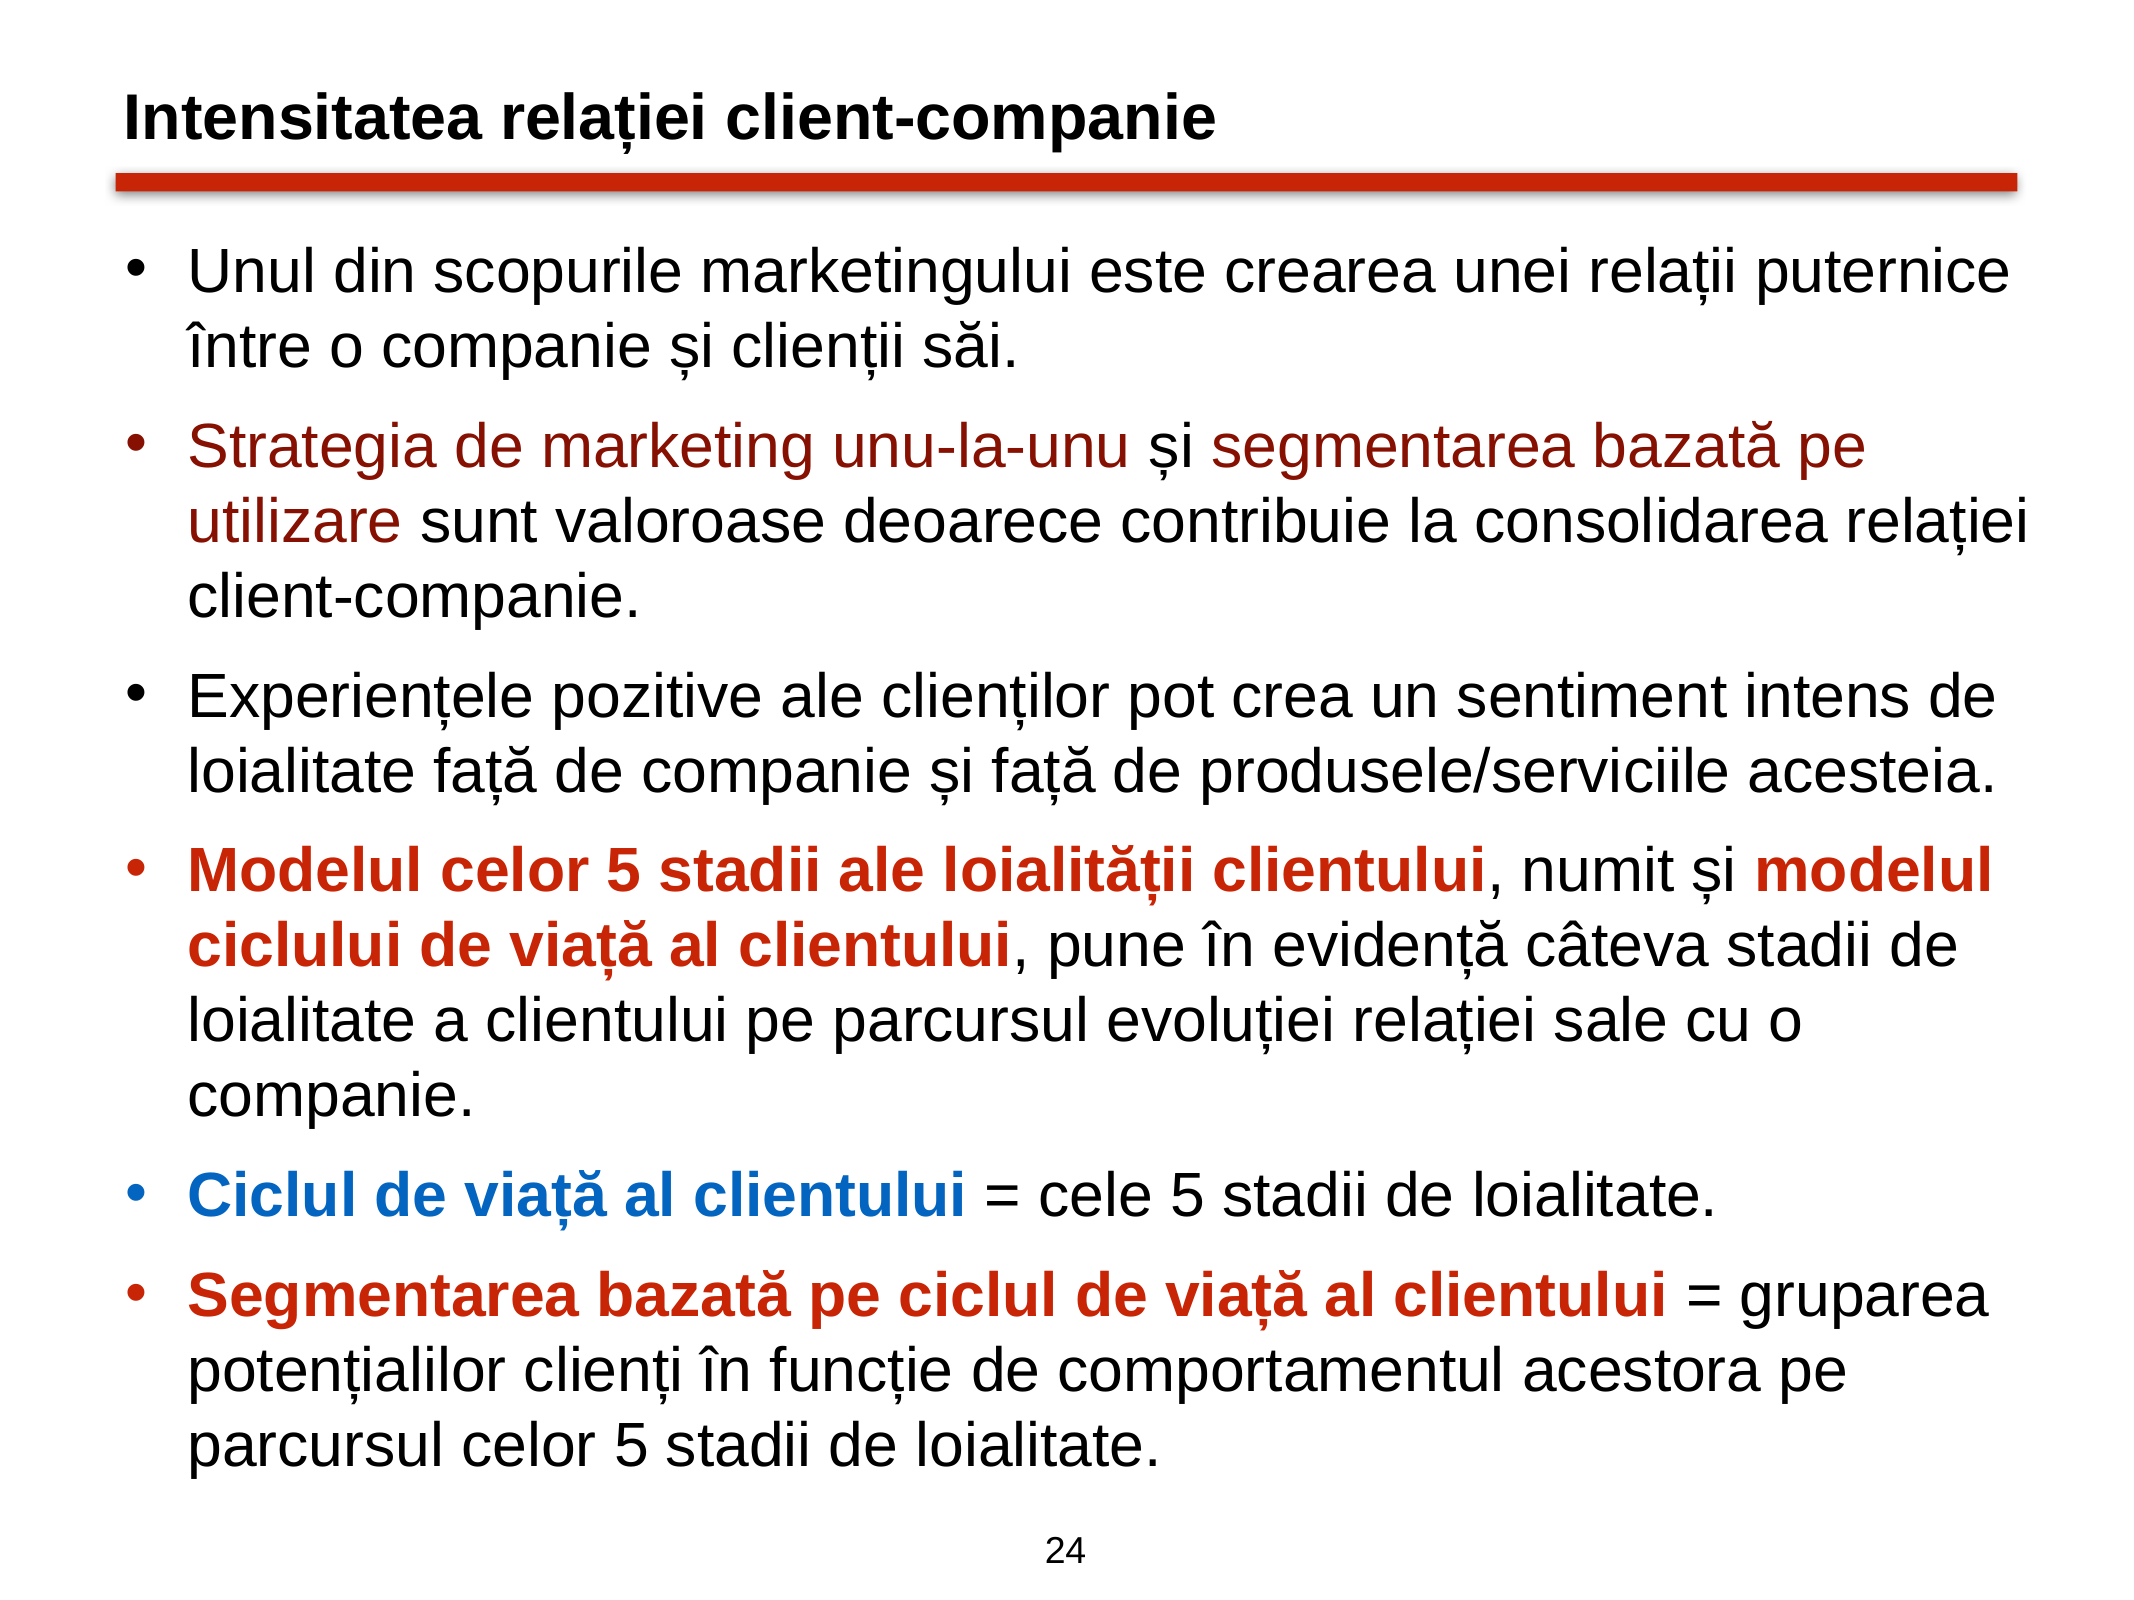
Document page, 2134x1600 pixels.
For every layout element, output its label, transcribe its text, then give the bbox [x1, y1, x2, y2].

text_box Unul din scopurile marketingului este crearea unei relații puternice între o companie și clienții săi. Strategia de marketing unu-la-unu și segmentarea bazată pe utilizare sunt valoroase deoarece contribuie la consolidarea relației client-companie. Experiențele pozitive ale clienților pot crea un sentiment intens de loialitate față de companie și față de produsele/serviciile acesteia. Modelul celor 5 stadii ale loialității clientului, numit și modelul ciclului de viață al clientului, pune în evidență câteva stadii de loialitate a clientului pe parcursul evoluției relației sale cu o companie. Ciclul de viață al clientului = cele 5 stadii de loialitate. Segmentarea bazată pe ciclul de viață al clientului = gruparea potențialilor clienți în funcție de comportamentul acestora pe parcursul celor 5 stadii de loialitate. [116, 221, 2046, 1488]
title Intensitatea relației client-companie [115, 64, 2018, 163]
text_box 24 [1035, 1517, 1096, 1580]
text_box [115, 173, 2018, 192]
